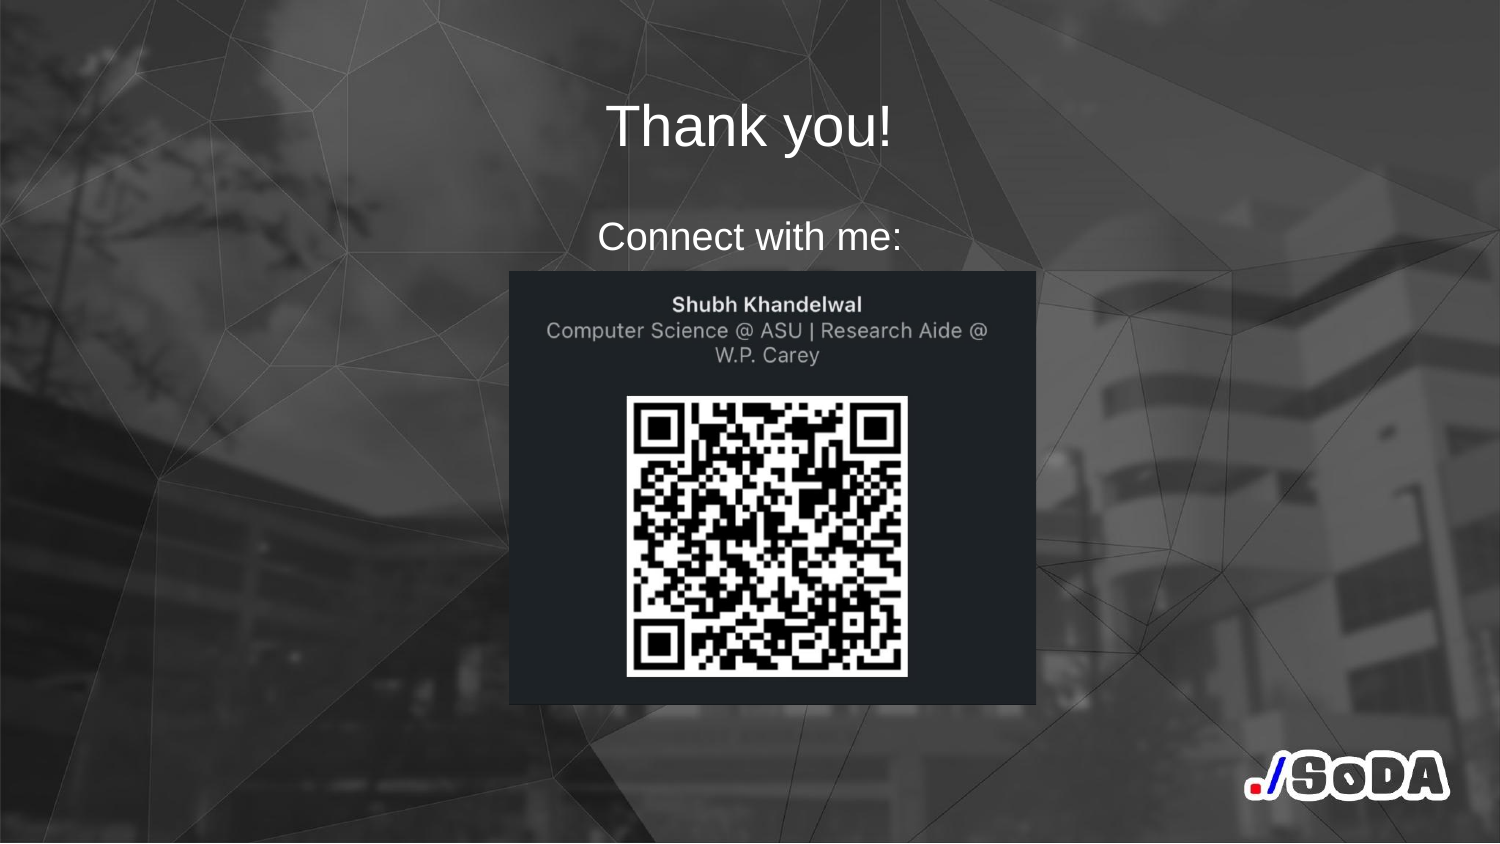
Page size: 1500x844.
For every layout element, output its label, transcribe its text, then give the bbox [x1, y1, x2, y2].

list Connect with me: [51, 189, 1449, 750]
title Thank you! [51, 72, 1449, 167]
picture [0, 0, 1500, 843]
